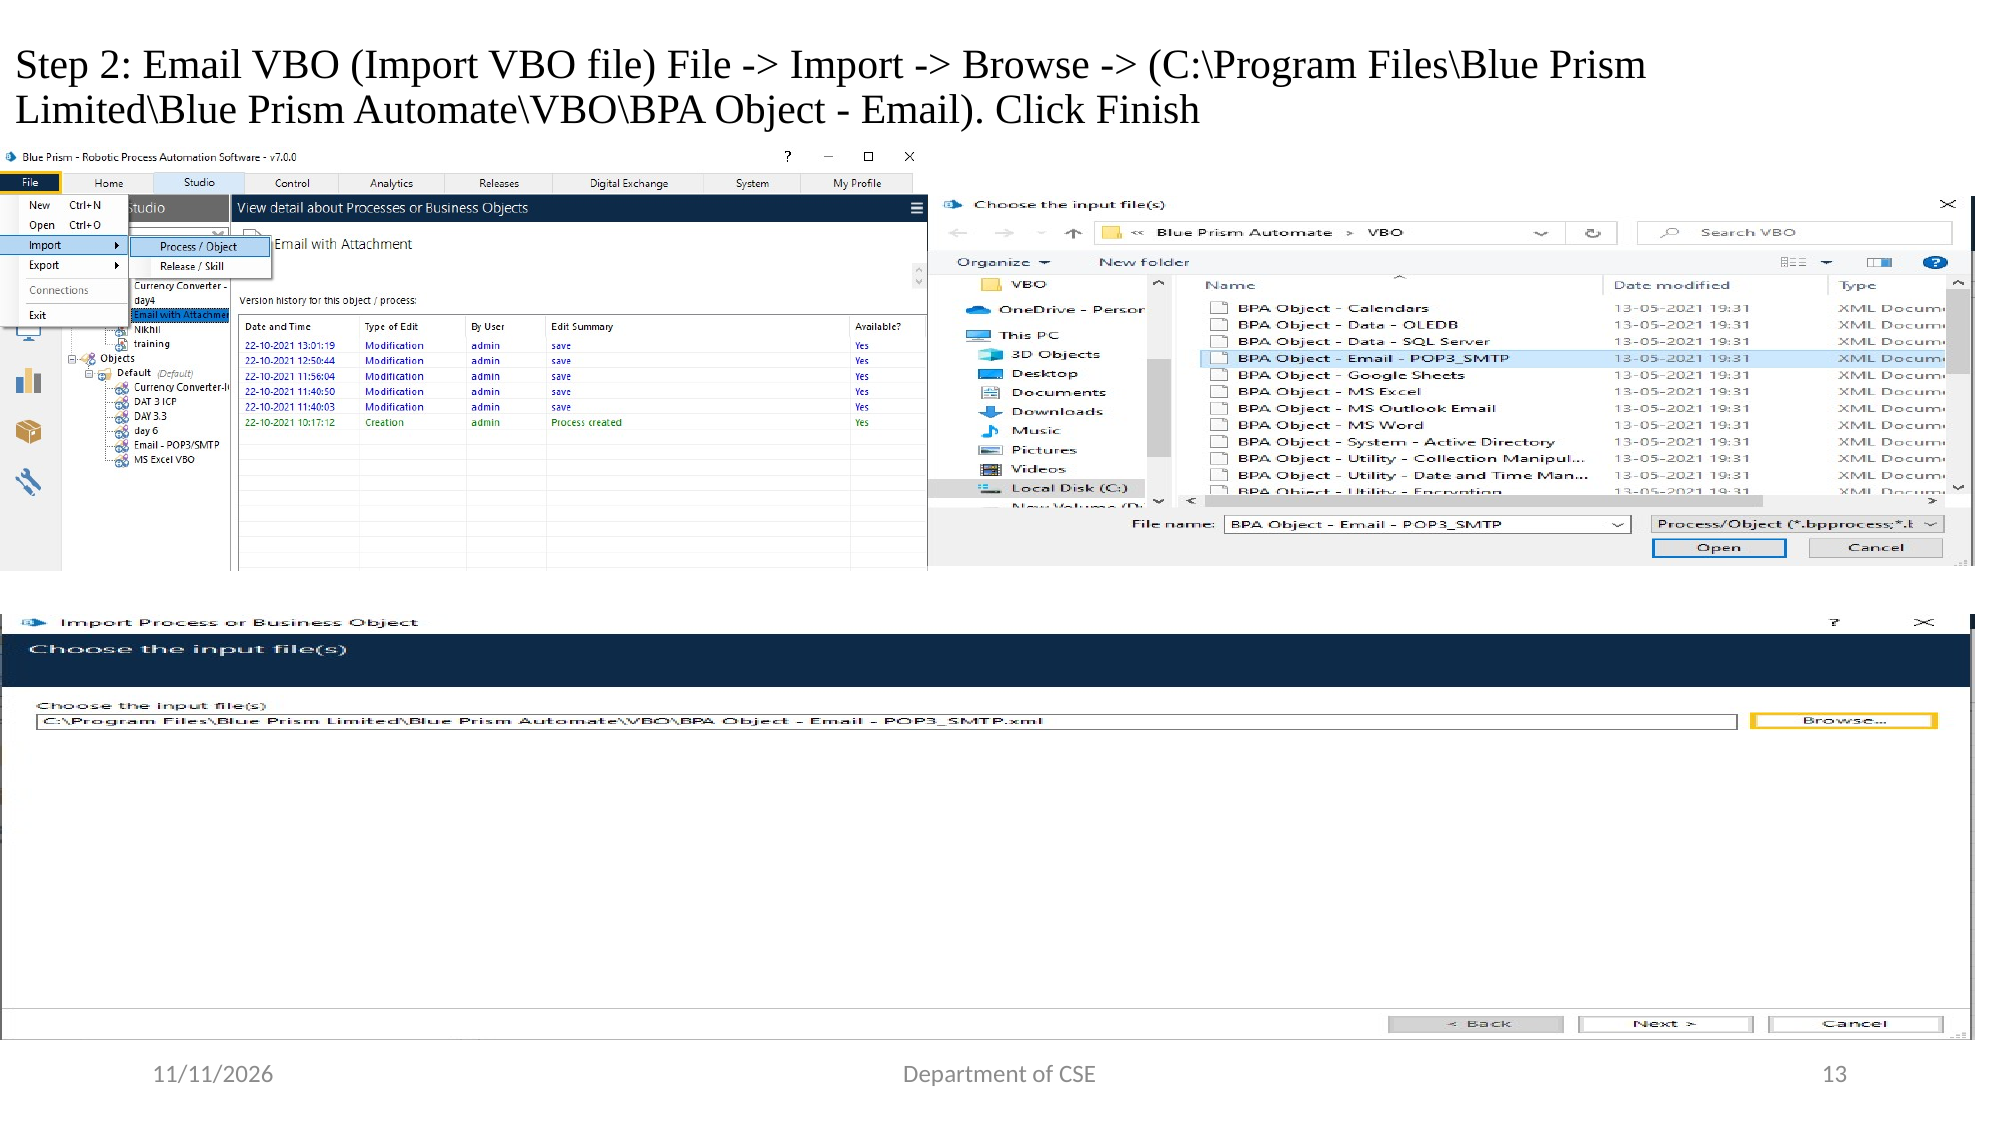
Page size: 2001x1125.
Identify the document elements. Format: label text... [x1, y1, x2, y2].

footer Department of CSE [662, 1042, 1338, 1103]
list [0, 147, 928, 571]
title Step 2: Email VBO (Import VBO file) File -> Import -> Browse -> (C:\Program Files\Blue Prism Limited\Blue Prism Automate\VBO\BPA Object - Email). Click Finish [0, 0, 1725, 196]
picture [927, 196, 1975, 566]
picture [0, 614, 1975, 1040]
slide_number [137, 1042, 588, 1103]
slide_number 13 [1412, 1042, 1863, 1103]
